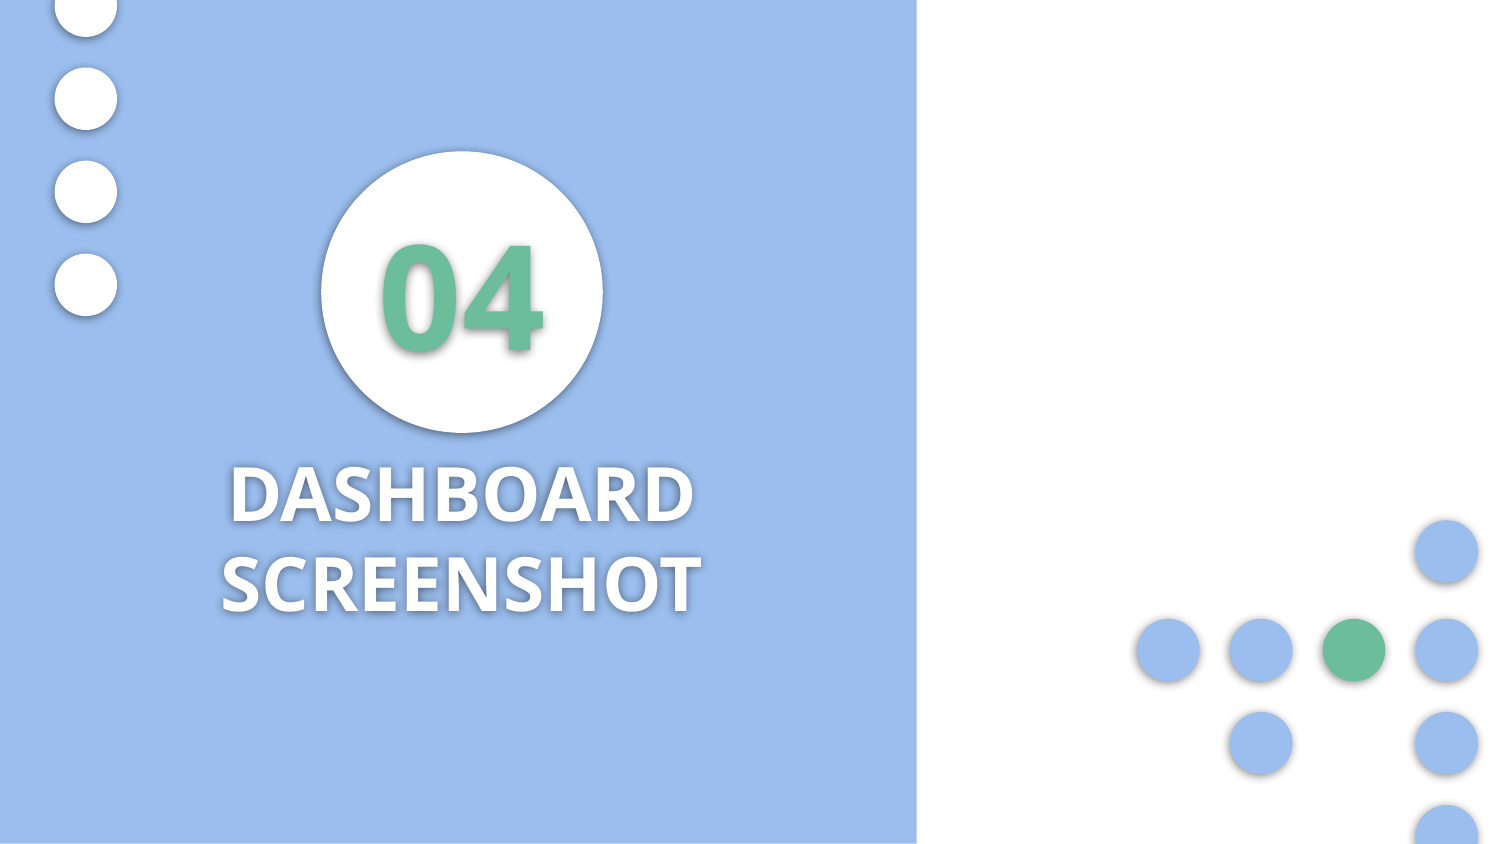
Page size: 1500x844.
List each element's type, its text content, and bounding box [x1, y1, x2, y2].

title DASHBOARD SCREENSHOT [121, 432, 804, 640]
text_box [1415, 520, 1479, 583]
text_box [1415, 618, 1479, 682]
text_box [346, 372, 578, 428]
text_box [1415, 804, 1479, 844]
text_box [1230, 711, 1293, 775]
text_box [54, 0, 118, 317]
text_box [1230, 618, 1293, 682]
text_box [1137, 618, 1200, 682]
text_box [1322, 618, 1386, 682]
text_box [342, 151, 582, 218]
text_box [1415, 711, 1479, 775]
title 04 [321, 223, 603, 362]
